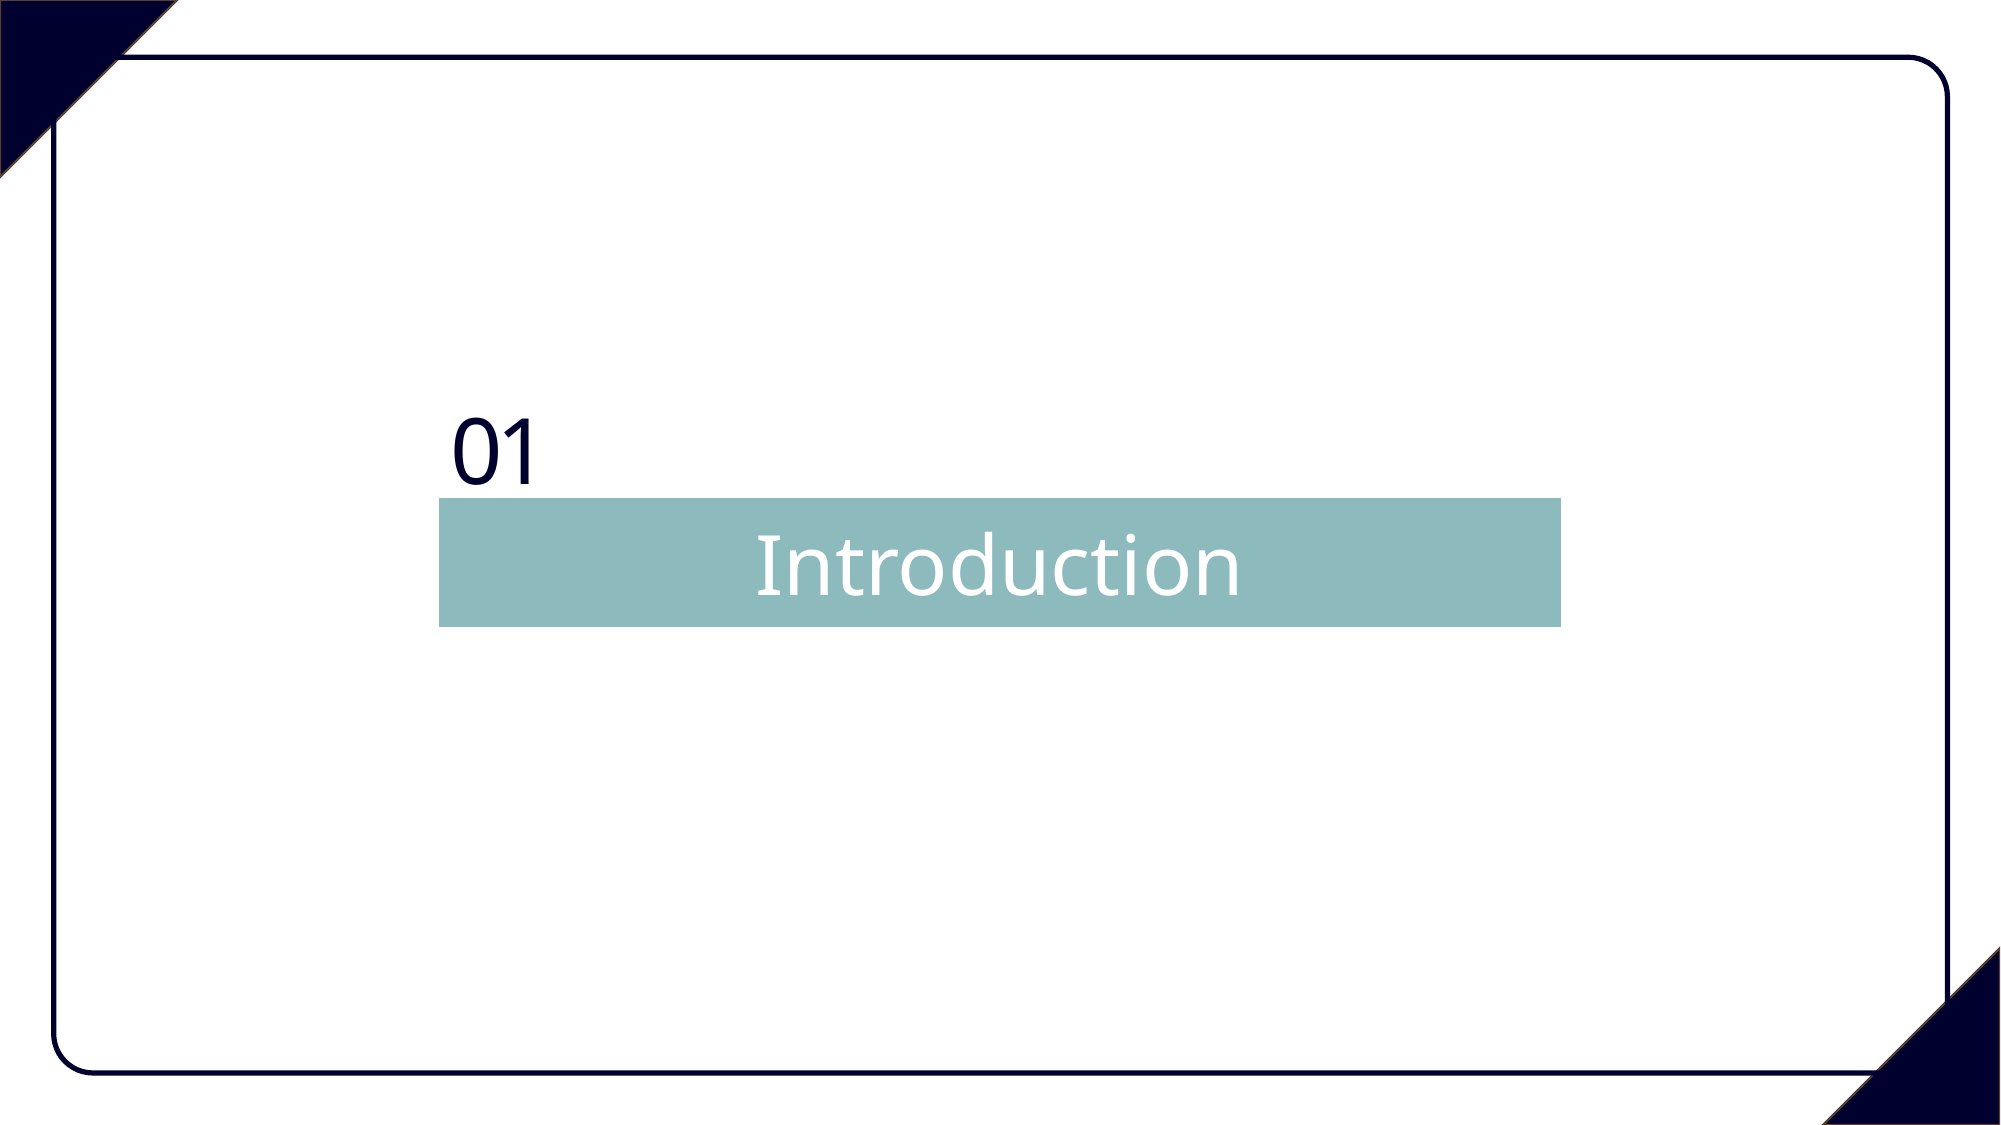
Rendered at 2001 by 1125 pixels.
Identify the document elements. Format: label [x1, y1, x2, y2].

text_box [52, 56, 1949, 1075]
